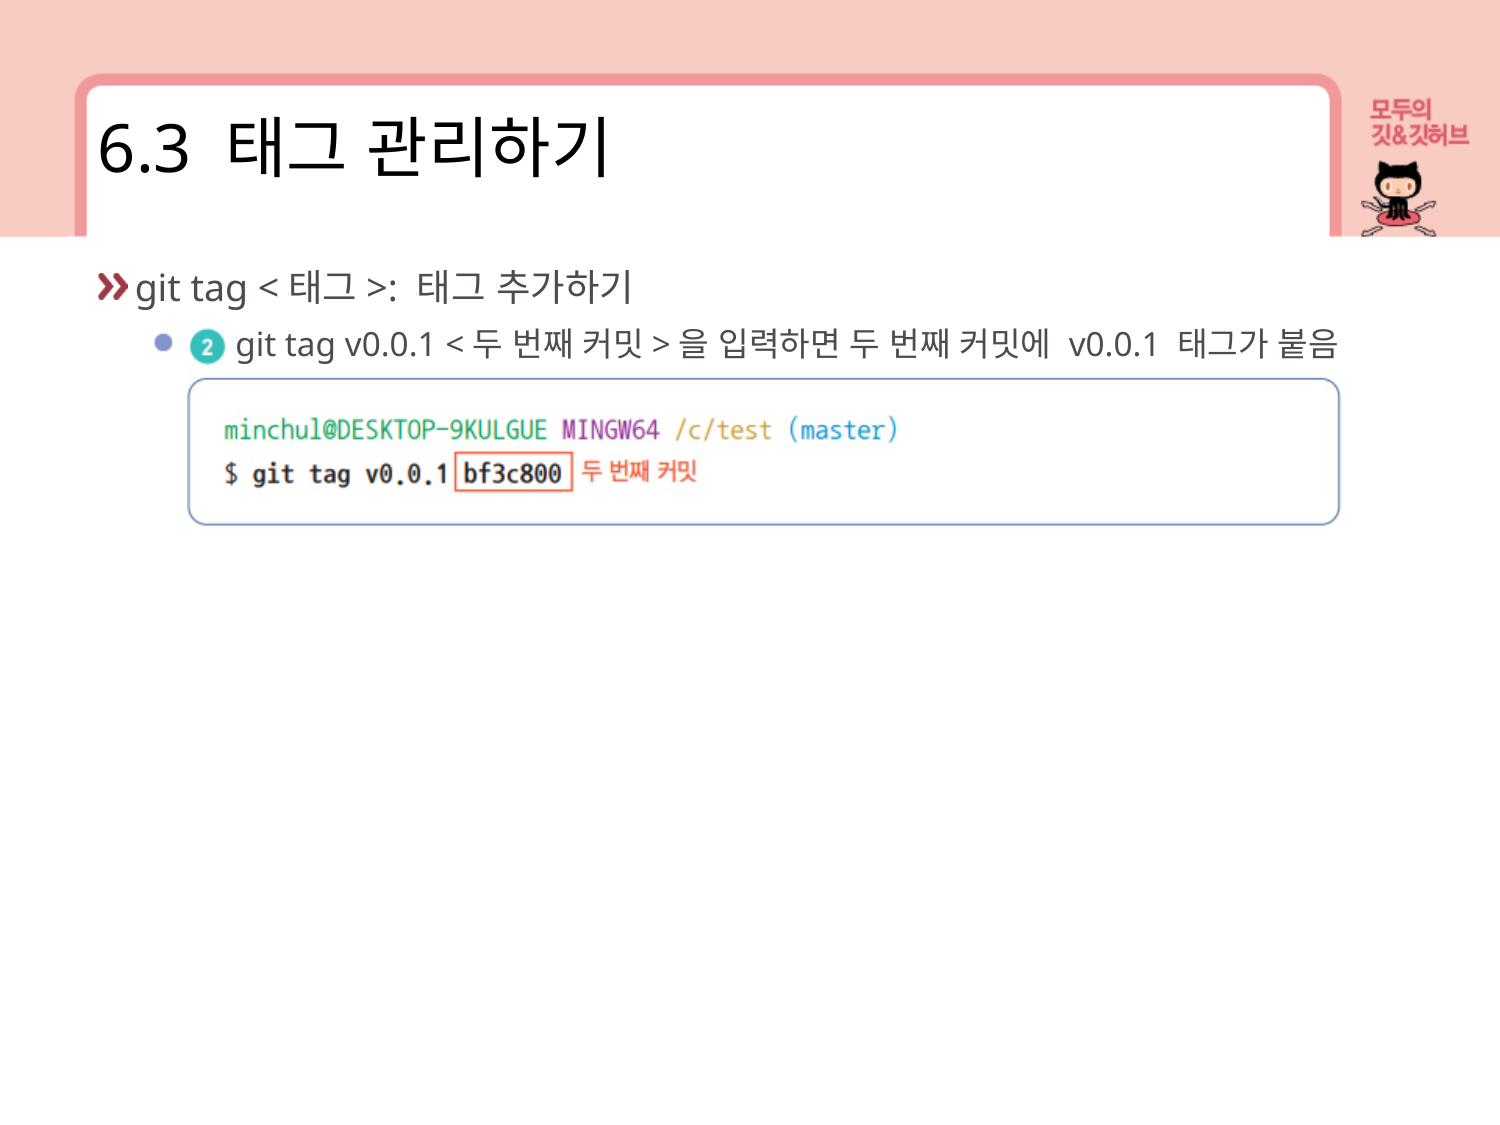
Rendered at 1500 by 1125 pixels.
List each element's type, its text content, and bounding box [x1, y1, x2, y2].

text_box git tag <태그>: 태그 추가하기 git tag v0.0.1 <두 번째 커밋>을 입력하면 두 번째 커밋에 v0.0.1 태그가 붙음 [82, 252, 1413, 1067]
picture [0, 0, 1500, 1125]
text_box 6.3 태그 관리하기 [82, 61, 1413, 193]
